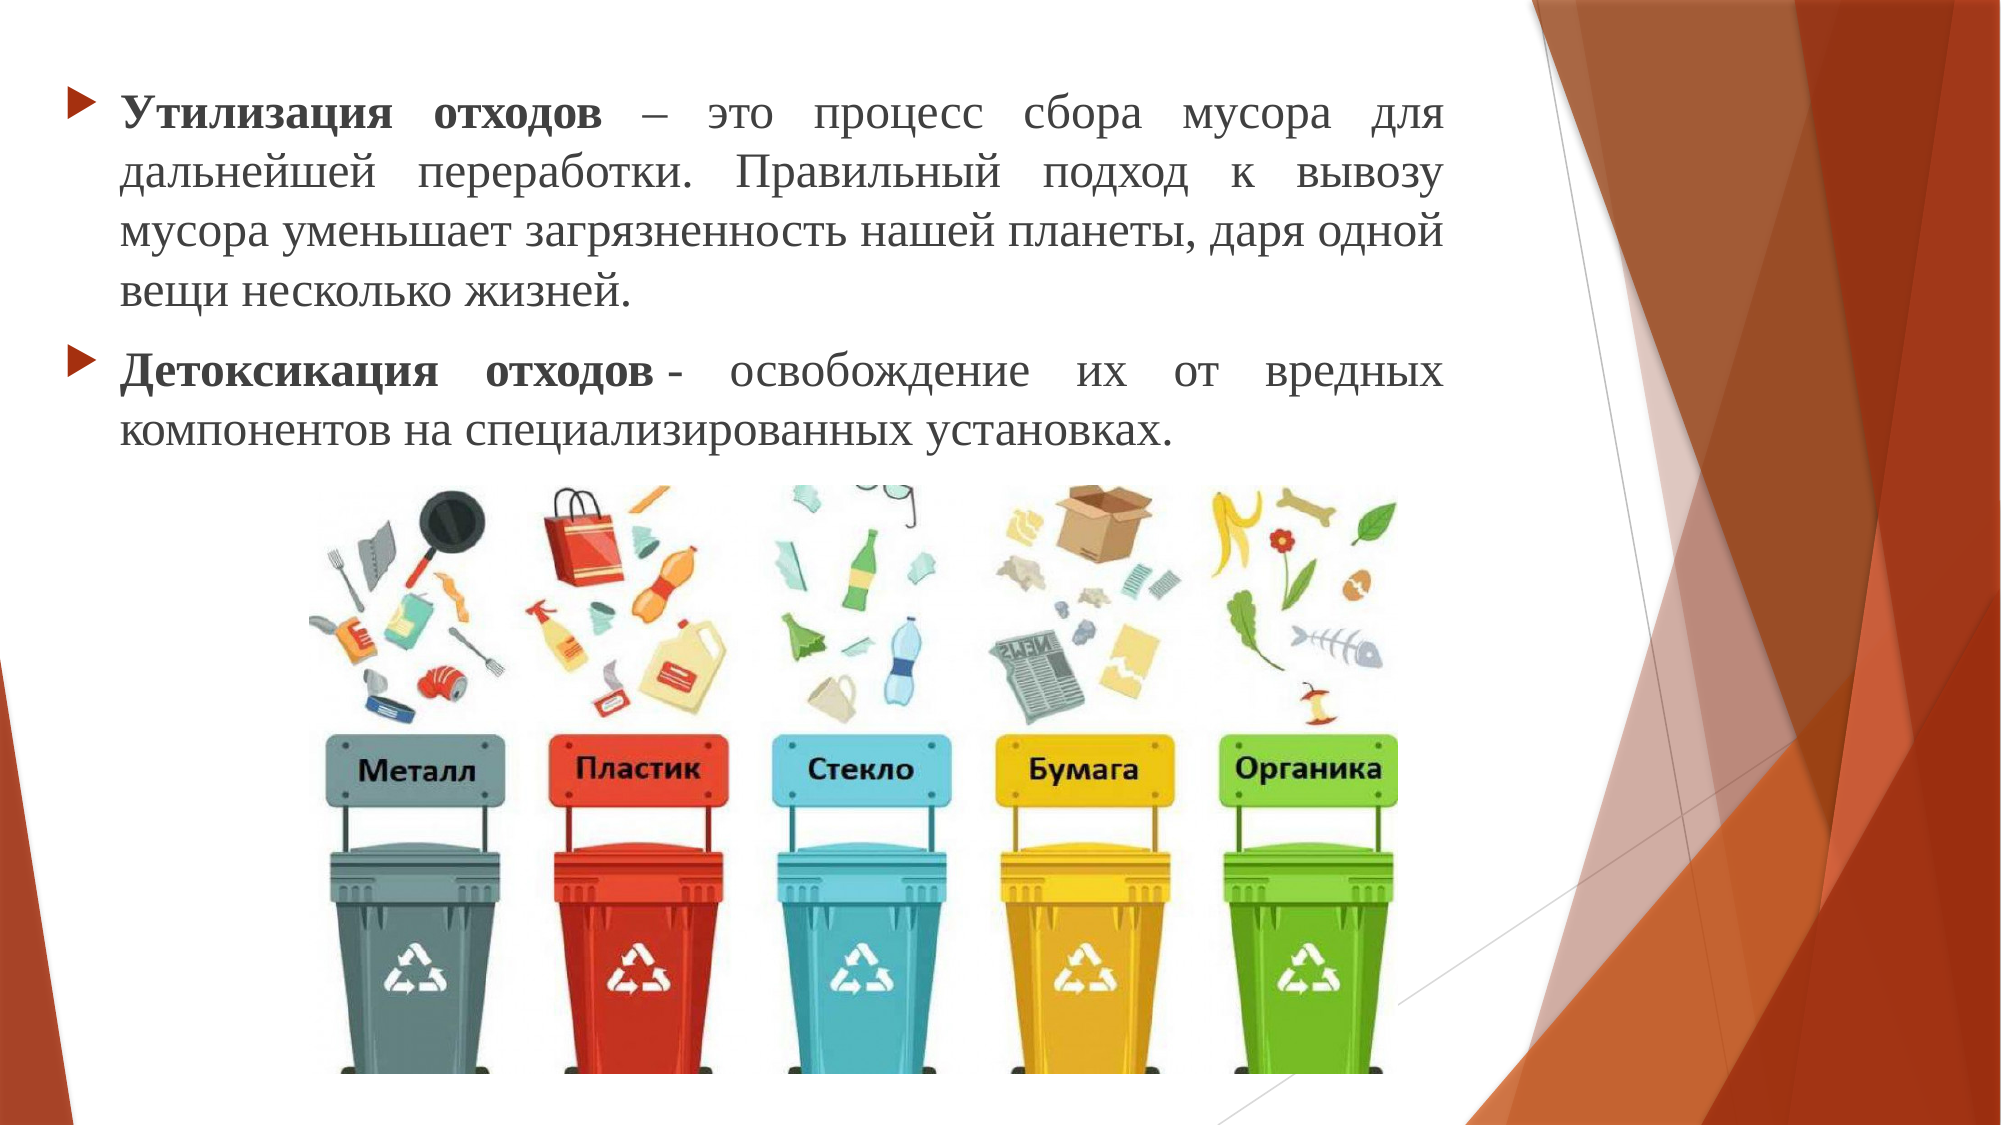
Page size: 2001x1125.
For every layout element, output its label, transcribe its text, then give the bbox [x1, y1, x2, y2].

list Утилизация отходов – это процесс сбора мусора для дальнейшей переработки. Правильный подход к вывозу мусора уменьшает загрязненность нашей планеты, даря одной вещи несколько жизней. Детоксикация отходов - освобождение их от вредных компонентов на специализированных установках. [49, 71, 1460, 465]
picture [308, 485, 1399, 1075]
